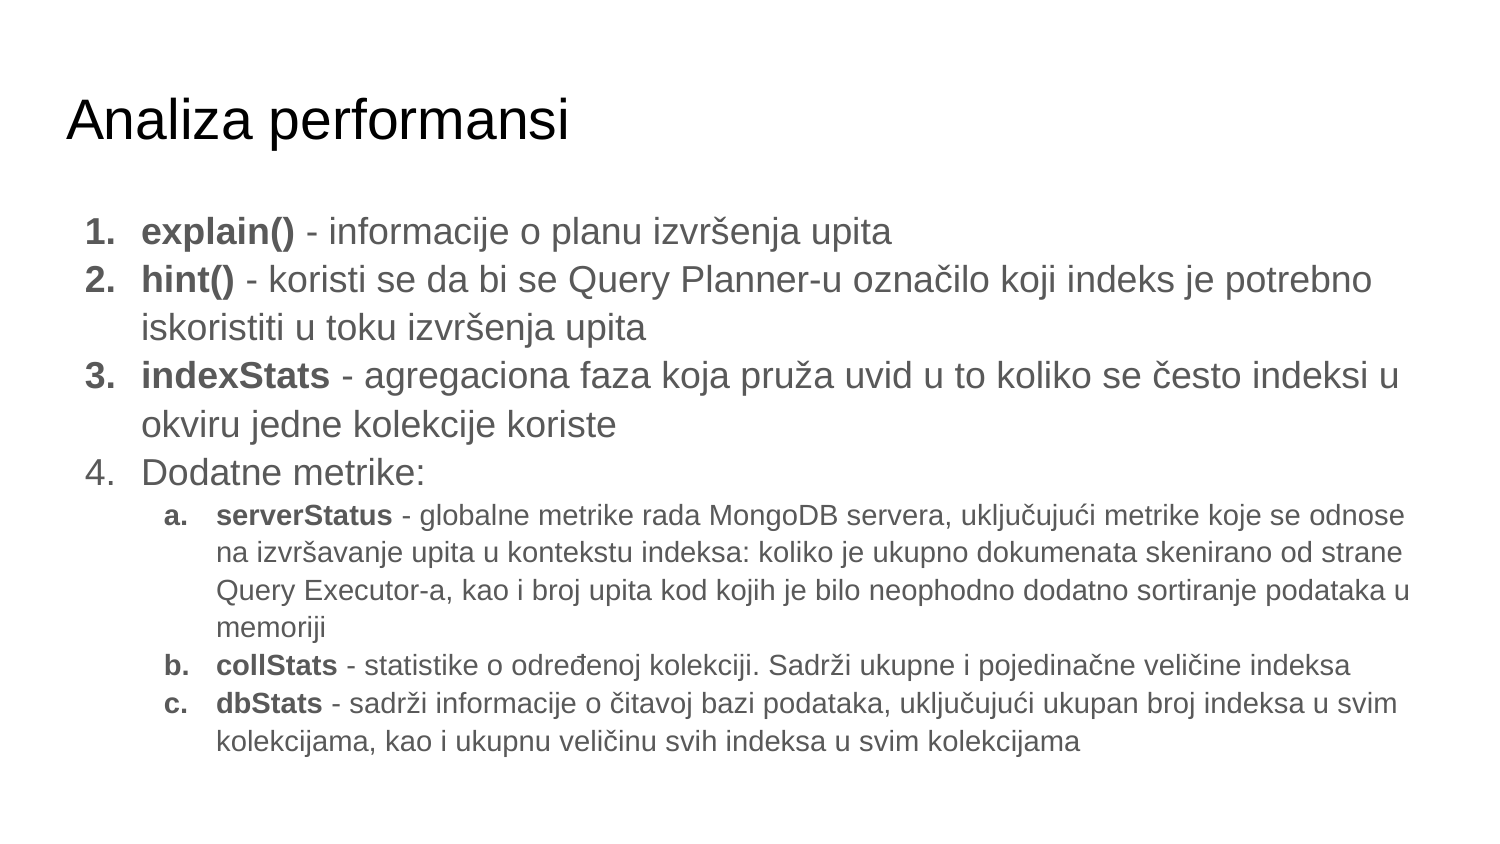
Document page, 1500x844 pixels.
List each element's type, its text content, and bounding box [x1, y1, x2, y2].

title Analiza performansi [51, 72, 1449, 167]
list explain() - informacije o planu izvršenja upita hint() - koristi se da bi se Query Planner-u označilo koji indeks je potrebno iskoristiti u toku izvršenja upita indexStats - agregaciona faza koja pruža uvid u to koliko se često indeksi u okviru jedne kolekcije koriste Dodatne metrike: serverStatus - globalne metrike rada MongoDB servera, uključujući metrike koje se odnose na izvršavanje upita u kontekstu indeksa: koliko je ukupno dokumenata skenirano od strane Query Executor-a, kao i broj upita kod kojih je bilo neophodno dodatno sortiranje podataka u memoriji collStats - statistike o određenoj kolekciji. Sadrži ukupne i pojedinačne veličine indeksa dbStats - sadrži informacije o čitavoj bazi podataka, uključujući ukupan broj indeksa u svim kolekcijama, kao i ukupnu veličinu svih indeksa u svim kolekcijama [51, 189, 1449, 844]
